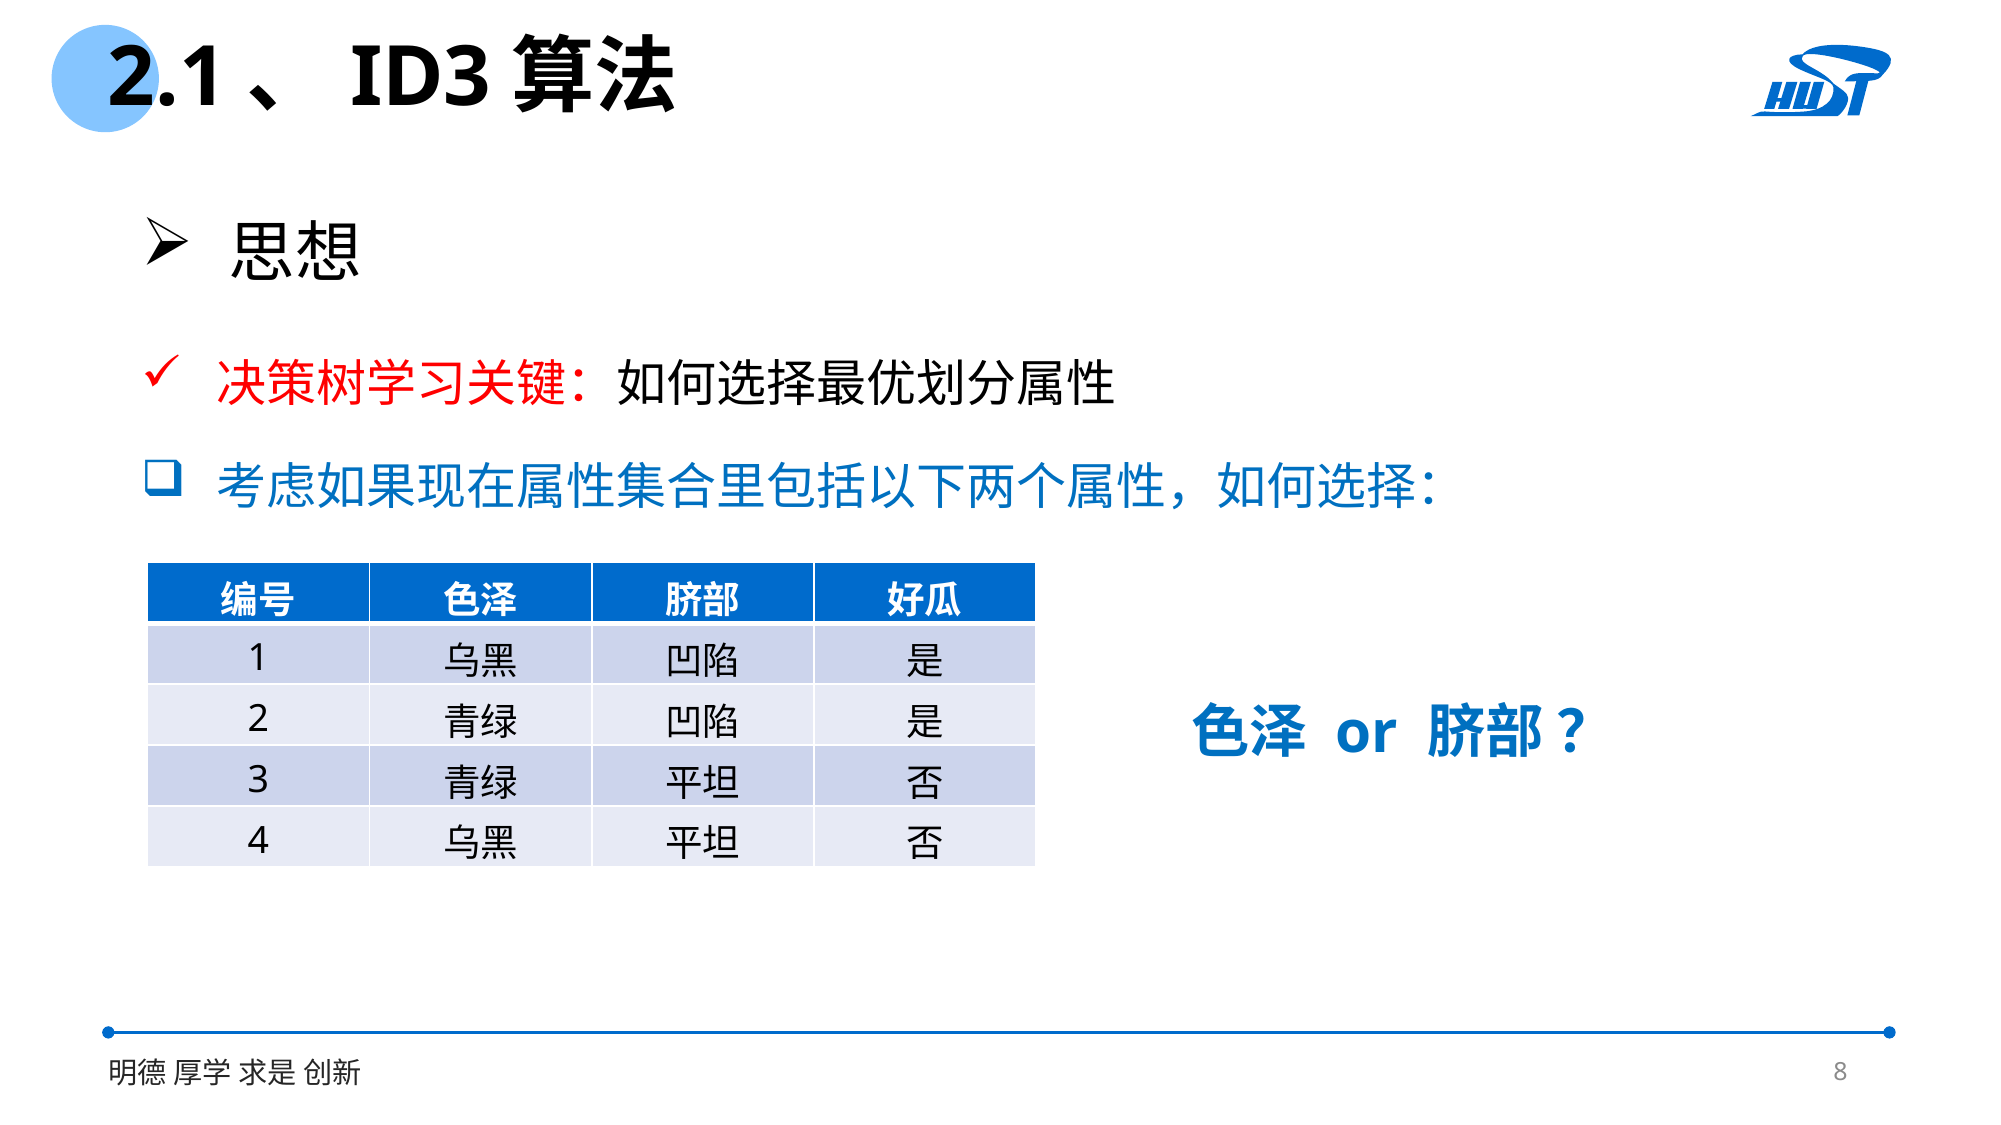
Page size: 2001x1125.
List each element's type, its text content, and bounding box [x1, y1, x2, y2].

text_box 考虑如果现在属性集合里包括以下两个属性，如何选择： [126, 434, 1575, 522]
table_cell 否 [815, 807, 1035, 866]
table_cell 2 [148, 685, 369, 744]
table_cell 4 [148, 807, 369, 866]
table_cell 青绿 [370, 746, 591, 805]
table_cell 乌黑 [370, 626, 591, 683]
list 2.1、ID3算法 [93, 43, 1314, 114]
table_cell 平坦 [593, 746, 813, 805]
text_box 思想 [126, 185, 918, 297]
table_cell 青绿 [370, 685, 591, 744]
table_cell 凹陷 [593, 685, 813, 744]
table_cell 否 [815, 746, 1035, 805]
slide_number 8 [1412, 1042, 1863, 1103]
table_cell 平坦 [593, 807, 813, 866]
table_cell 是 [815, 626, 1035, 683]
text_box 决策树学习关键：如何选择最优划分属性 [126, 314, 1413, 419]
table_cell 1 [148, 626, 369, 683]
table_header 编号 [148, 563, 369, 621]
table_header 色泽 [370, 563, 591, 621]
table_cell 乌黑 [370, 807, 591, 866]
table_cell 3 [148, 746, 369, 805]
table_header 好瓜 [815, 563, 1035, 621]
text_box 色泽 or 脐部 ？ [1177, 686, 1709, 772]
table_cell 凹陷 [593, 626, 813, 683]
table_cell 是 [815, 685, 1035, 744]
table_header 脐部 [593, 563, 813, 621]
